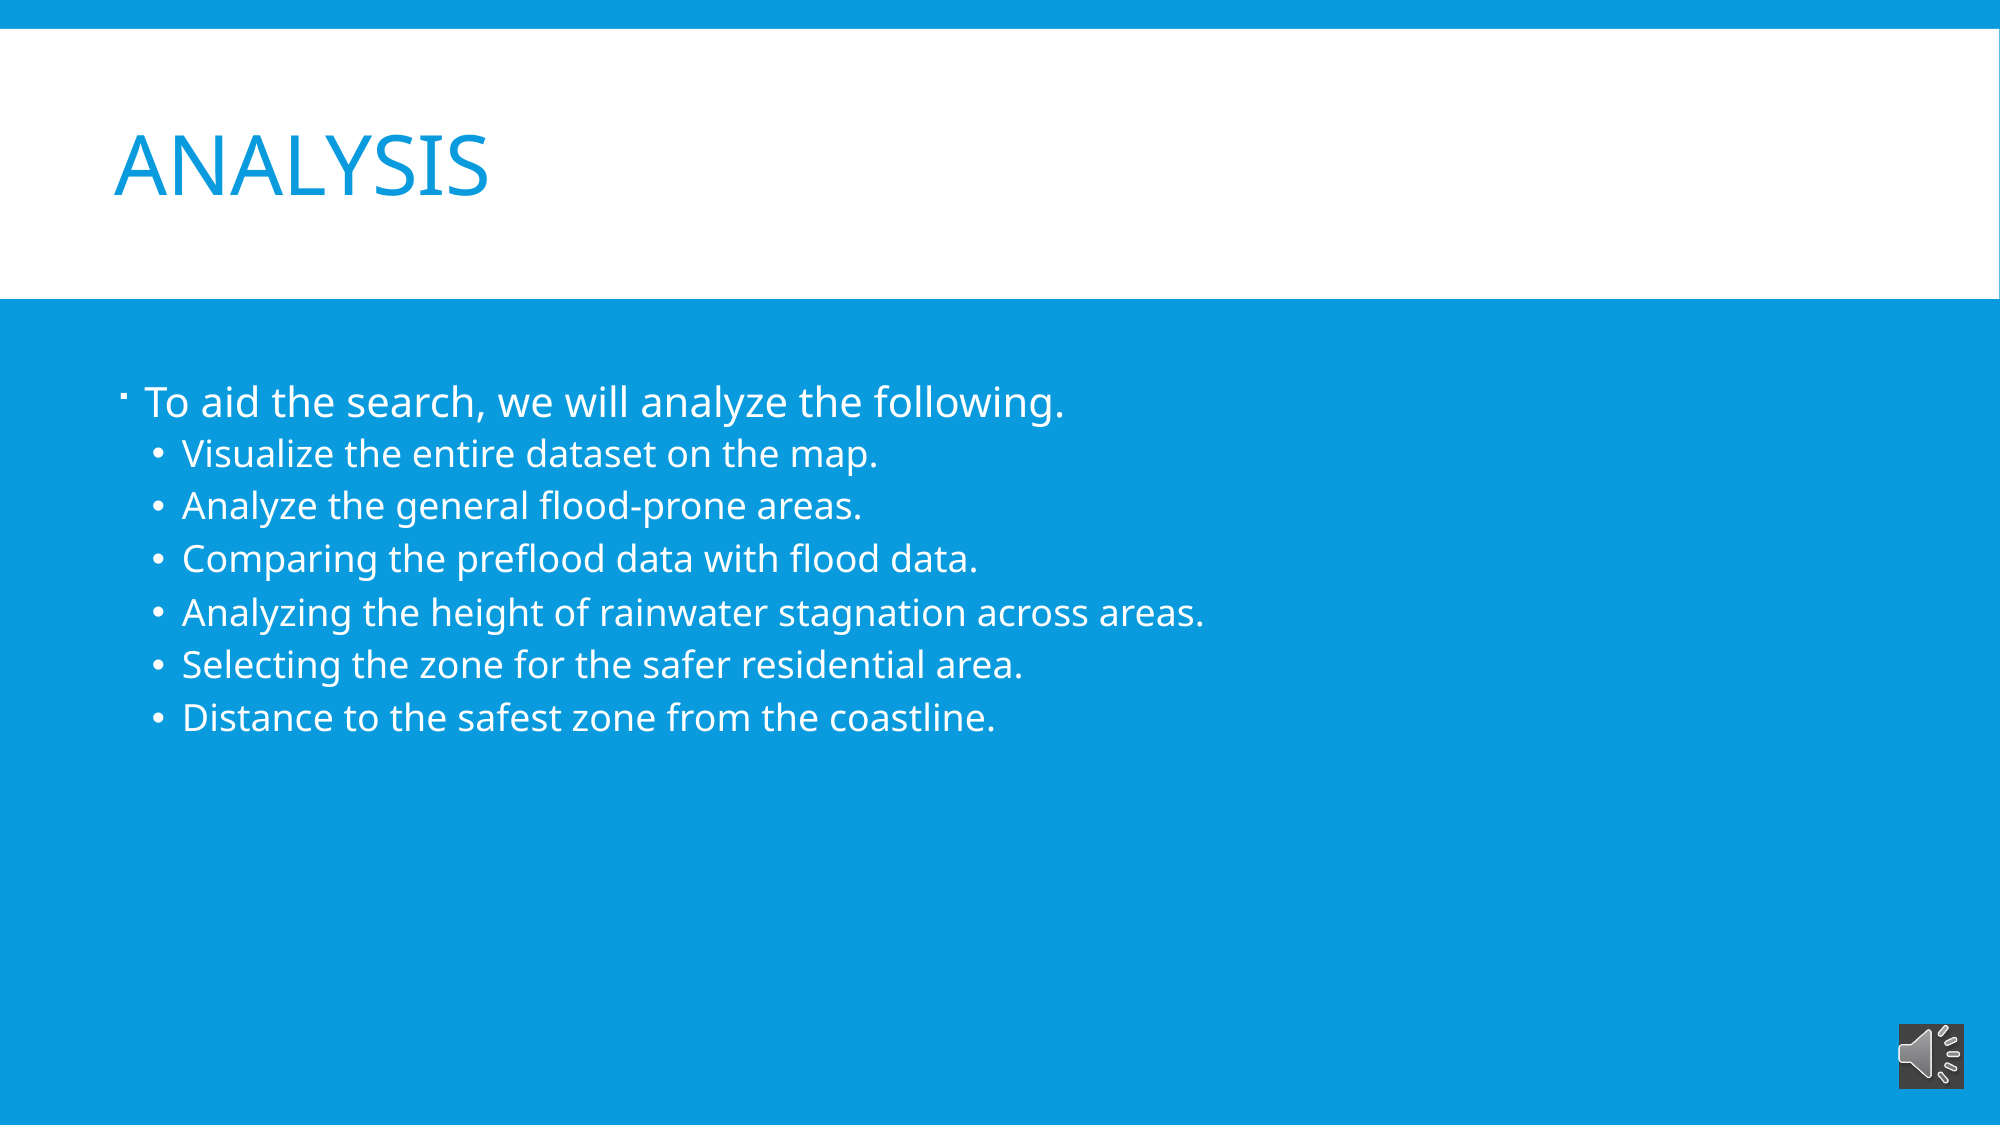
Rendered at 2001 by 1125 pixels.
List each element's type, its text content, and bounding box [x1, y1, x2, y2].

list To aid the search, we will analyze the following. Visualize the entire dataset on the map. Analyze the general flood-prone areas. Comparing the preflood data with flood data. Analyzing the height of rainwater stagnation across areas. Selecting the zone for the safer residential area. Distance to the safest zone from the coastline. [99, 373, 1705, 1064]
title Analysis [99, 46, 1705, 295]
picture [1899, 1025, 1963, 1088]
